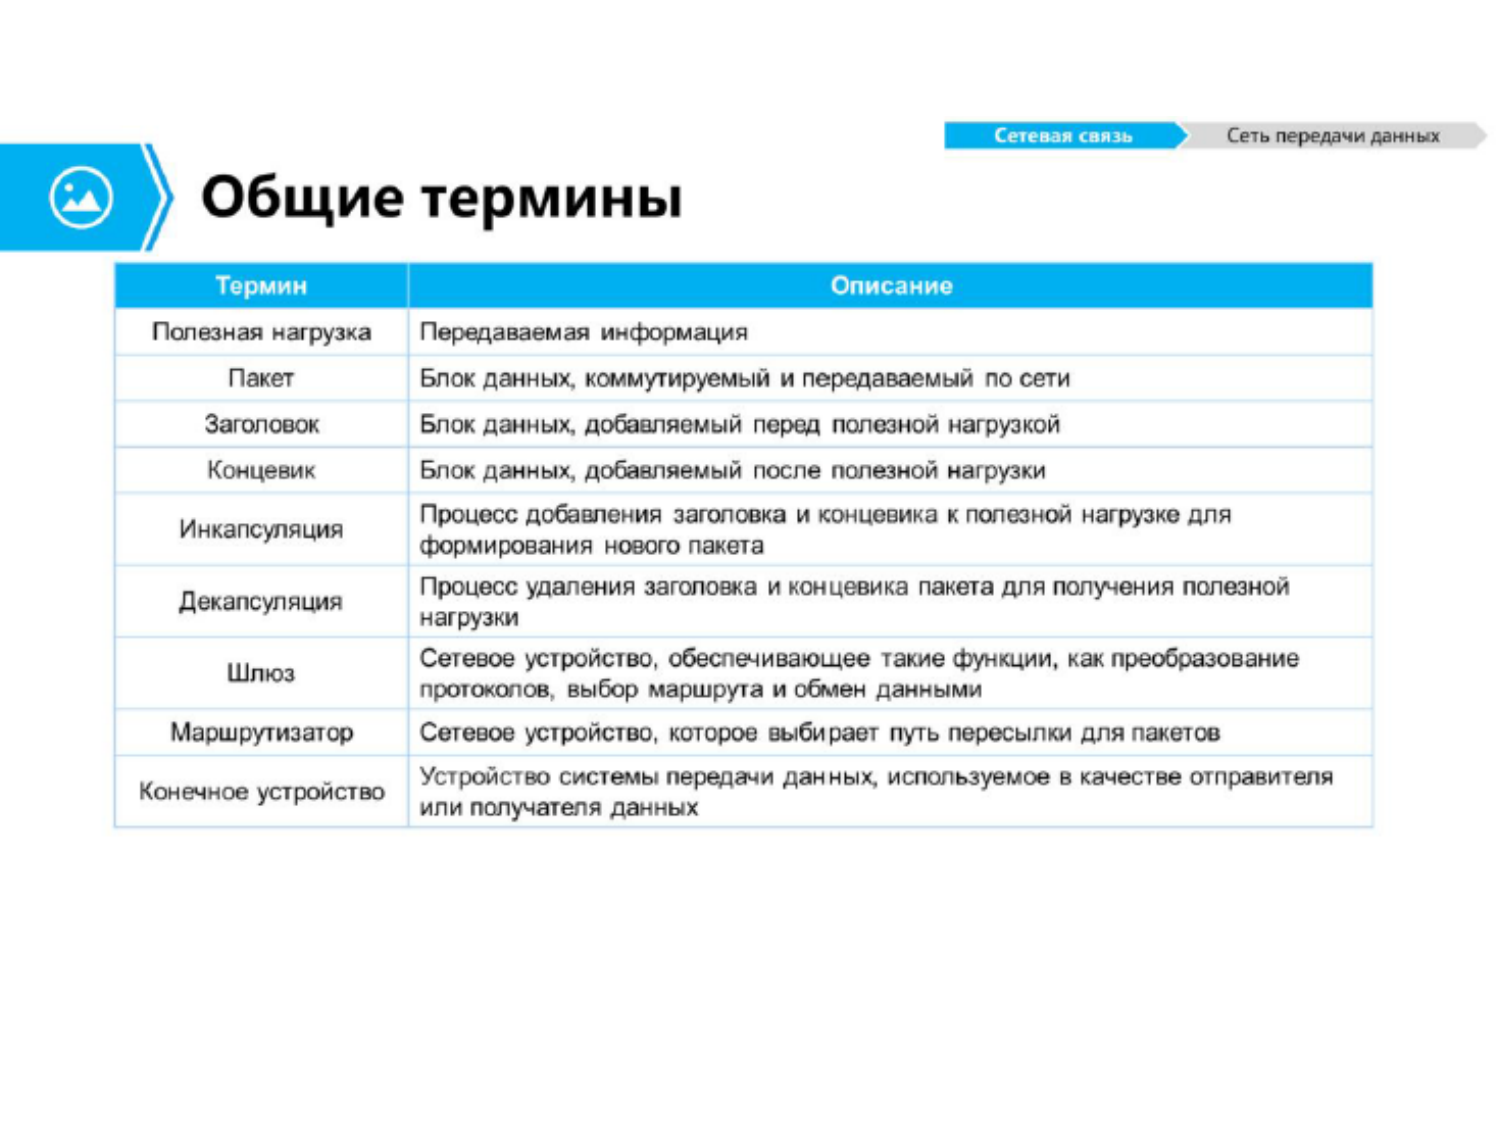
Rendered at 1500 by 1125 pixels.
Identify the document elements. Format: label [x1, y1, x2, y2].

list [0, 116, 1498, 906]
